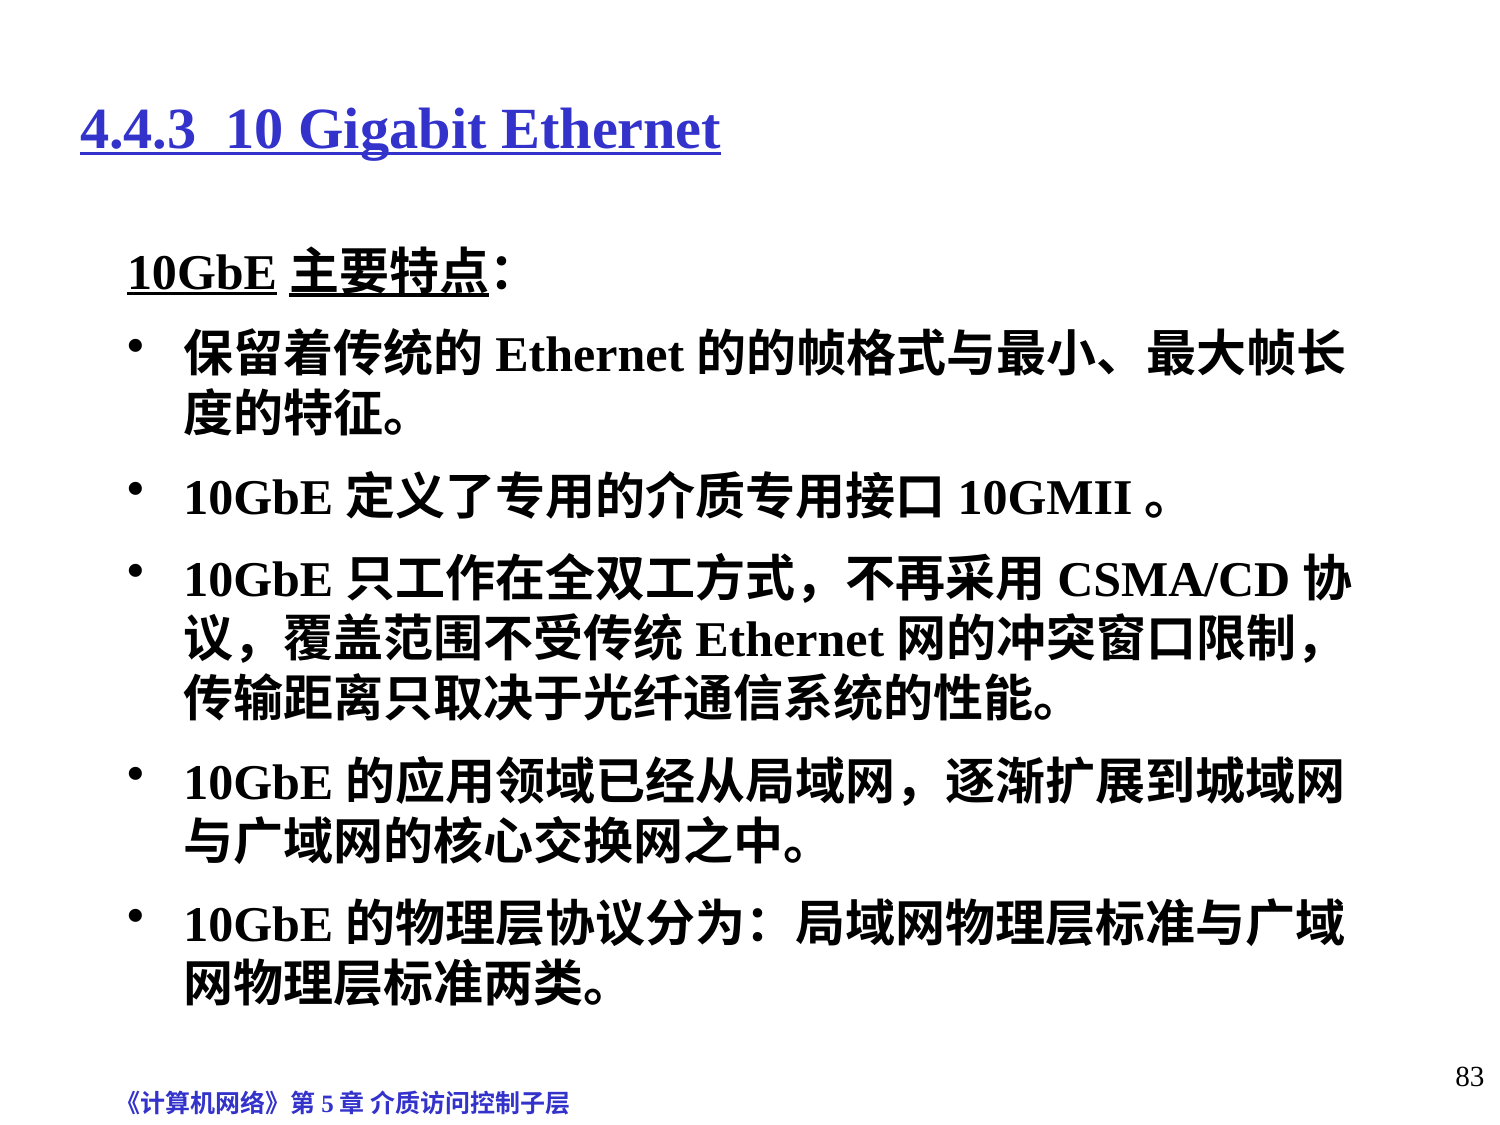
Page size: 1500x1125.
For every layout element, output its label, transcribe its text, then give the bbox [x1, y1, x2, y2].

footer 《计算机网络》第5章 介质访问控制子层 [100, 1049, 976, 1125]
title 4.4.3 10 Gigabit Ethernet [64, 30, 1341, 219]
slide_number 83 [1187, 1049, 1500, 1125]
list 10GbE主要特点： 保留着传统的Ethernet的的帧格式与最小、最大帧长度的特征。 10GbE定义了专用的介质专用接口10GMII。 10GbE只工作在全双工方式，不再采用CSMA/CD协议，覆盖范围不受传统Ethernet网的冲突窗口限制，传输距离只取决于光纤通信系统的性能。 10GbE的应用领域已经从局域网，逐渐扩展到城域网与广域网的核心交换网之中。 10GbE的物理层协议分为：局域网物理层标准与广域网物理层标准两类。 [111, 231, 1388, 977]
